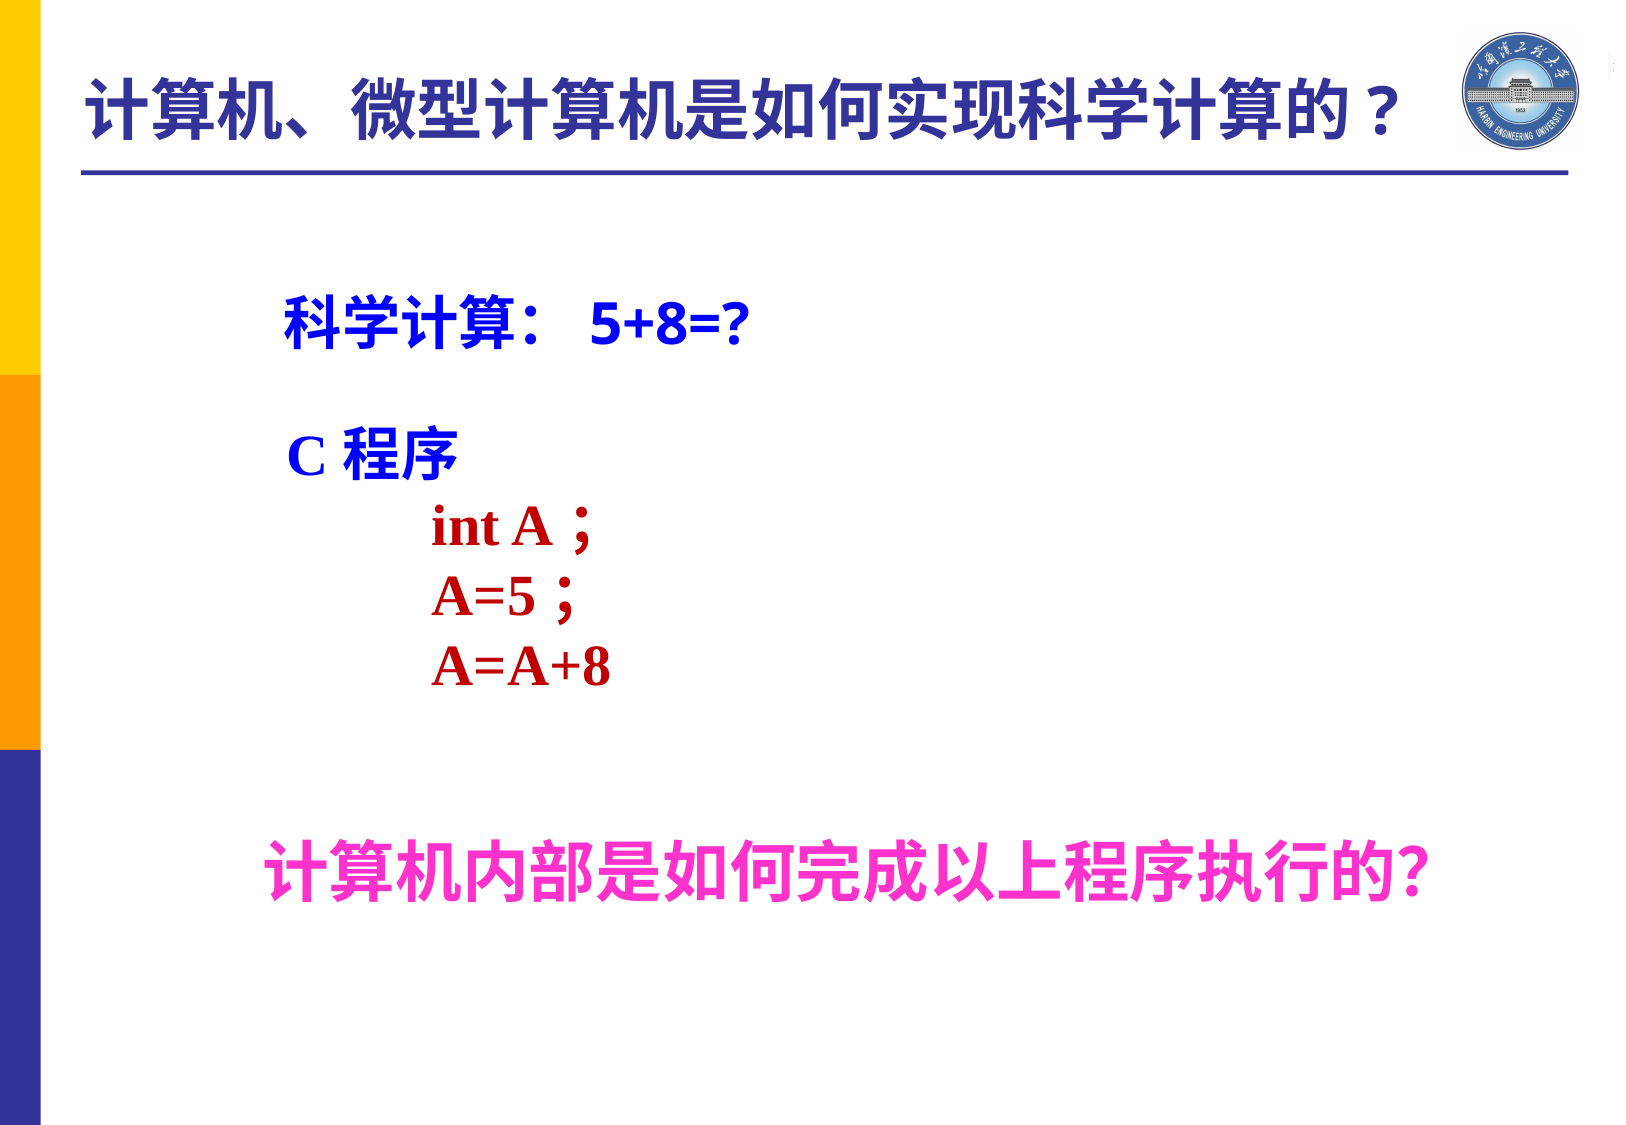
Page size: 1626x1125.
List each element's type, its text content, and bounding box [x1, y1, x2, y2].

text_box 科学计算：5+8=? [269, 278, 1026, 364]
picture [1250, 9, 1616, 165]
title 计算机、微型计算机是如何实现科学计算的? [68, 25, 1556, 156]
text_box C程序 int A； A=5； A=A+8 [272, 409, 1023, 705]
text_box 计算机内部是如何完成以上程序执行的？ [247, 822, 1479, 917]
